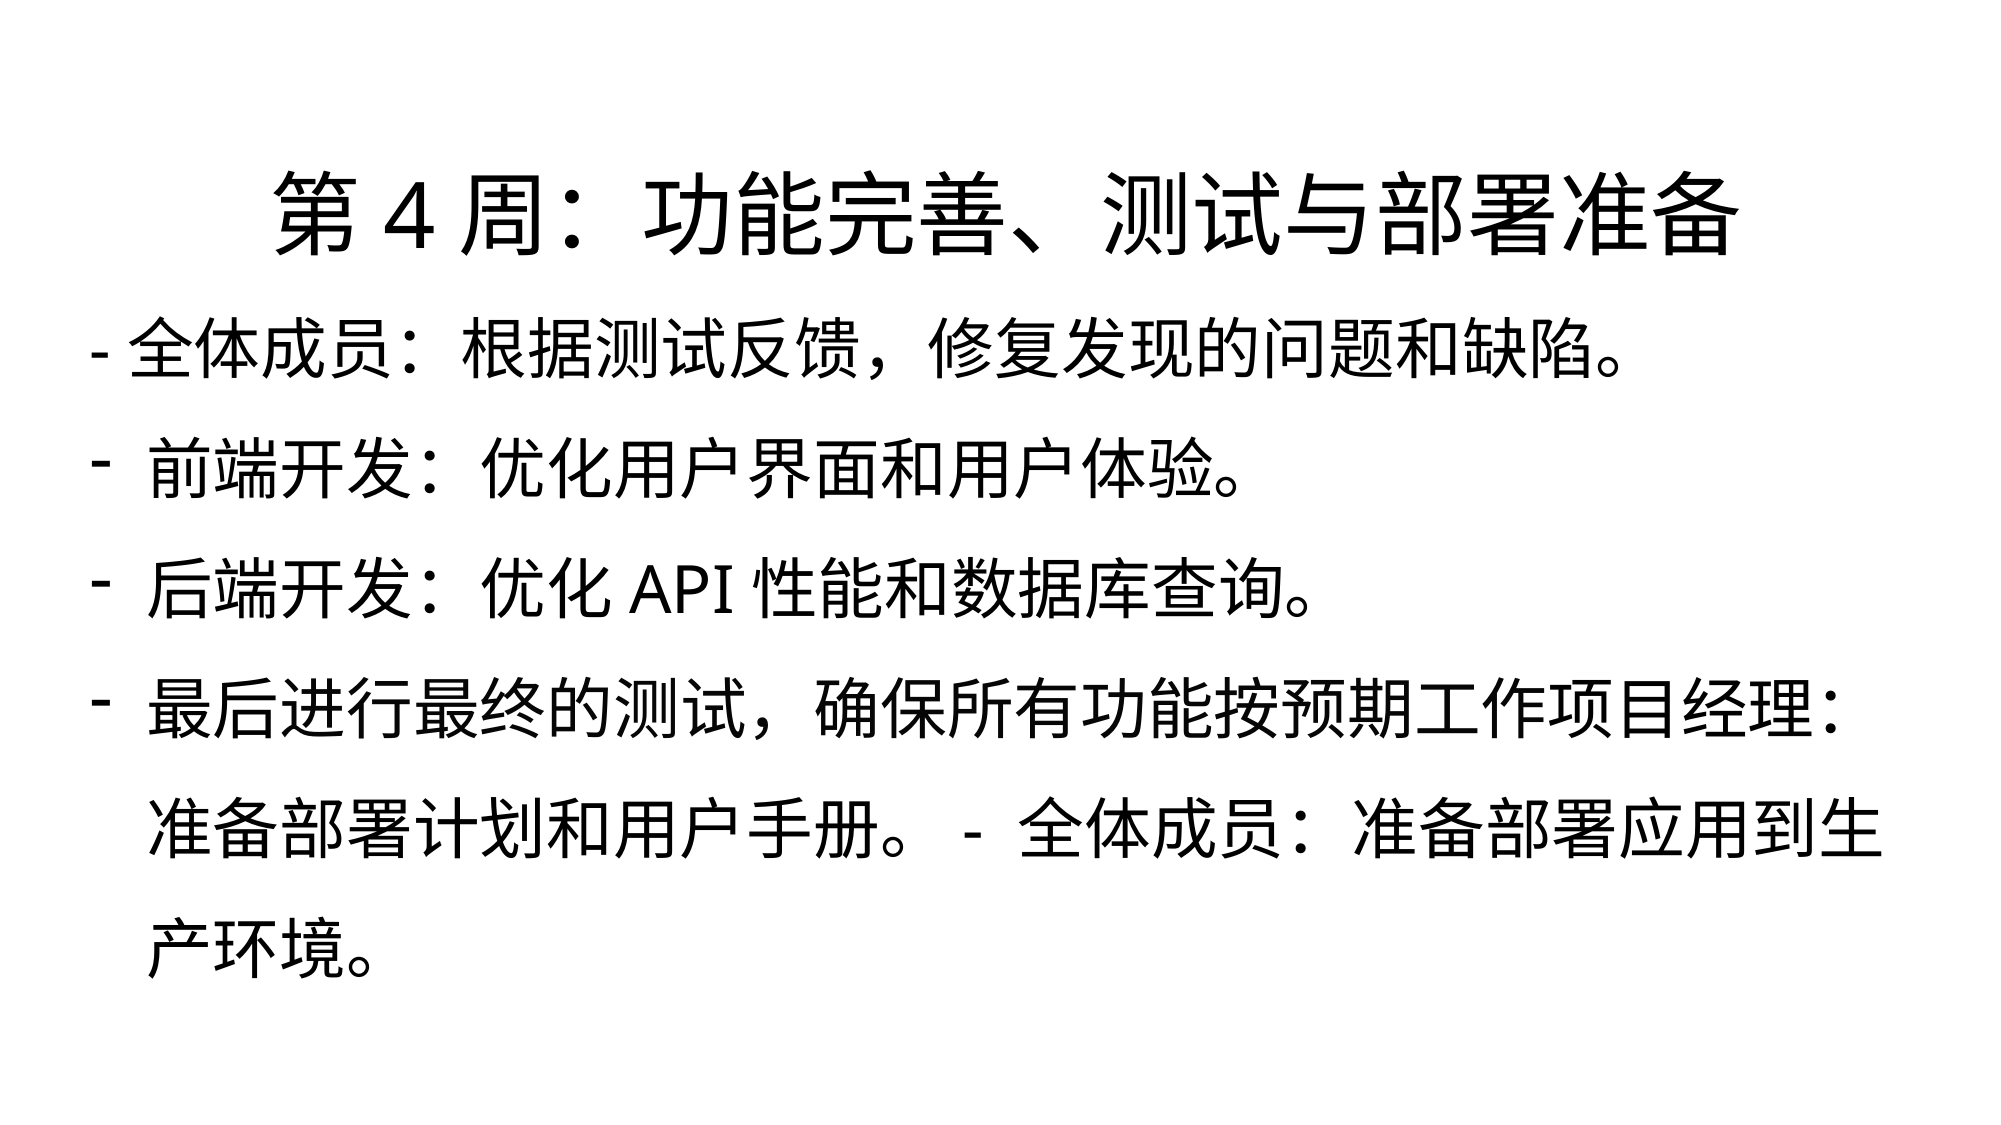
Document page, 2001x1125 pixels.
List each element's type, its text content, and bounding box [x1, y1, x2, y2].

text_box 第4周：功能完善、测试与部署准备 -全体成员：根据测试反馈，修复发现的问题和缺陷。 前端开发：优化用户界面和用户体验。 后端开发：优化API性能和数据库查询。 最后进行最终的测试，确保所有功能按预期工作项目经理：准备部署计划和用户手册。- 全体成员：准备部署应用到生产环境。 [74, 149, 1938, 995]
